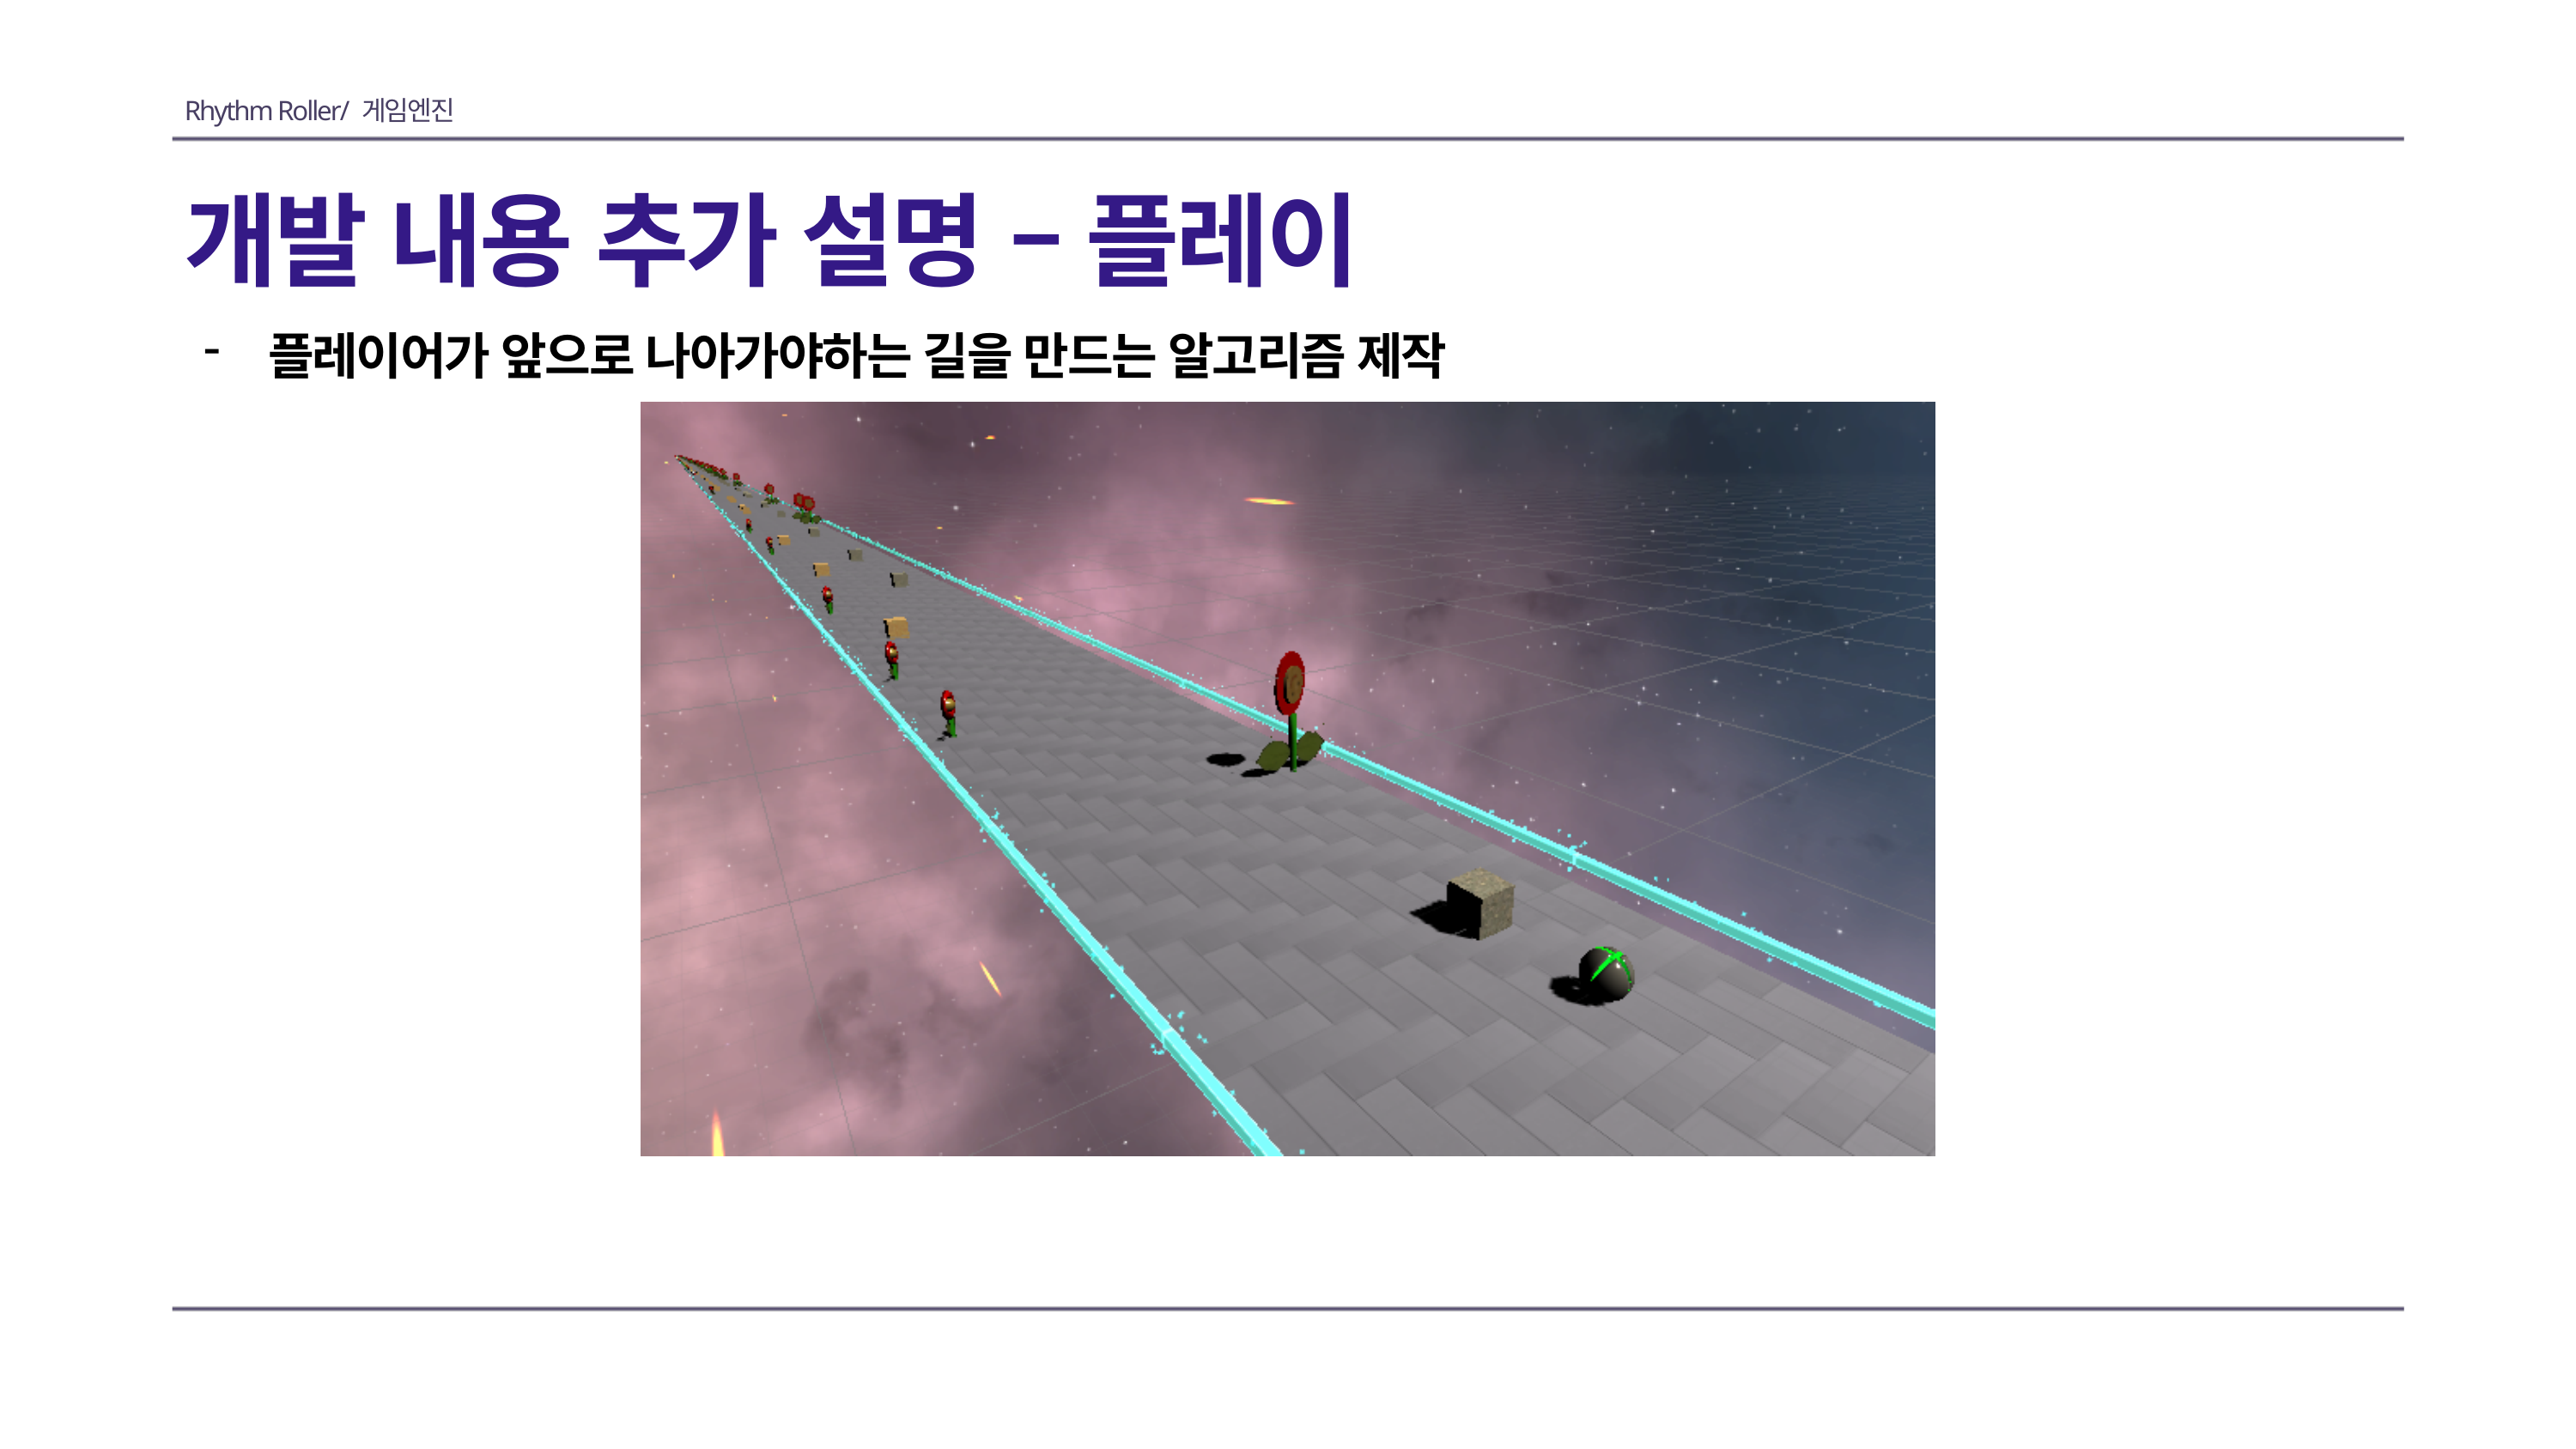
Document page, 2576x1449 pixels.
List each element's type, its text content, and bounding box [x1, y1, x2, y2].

picture [641, 402, 1935, 1156]
text_box 플레이어가 앞으로 나아가야하는 길을 만드는 알고리즘 제작 [191, 318, 2295, 391]
text_box Rhythm Roller/ 게임엔진 [172, 87, 913, 131]
text_box 개발 내용 추가 설명 – 플레이 [172, 170, 1631, 306]
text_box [171, 1302, 2404, 1315]
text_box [171, 132, 2404, 146]
